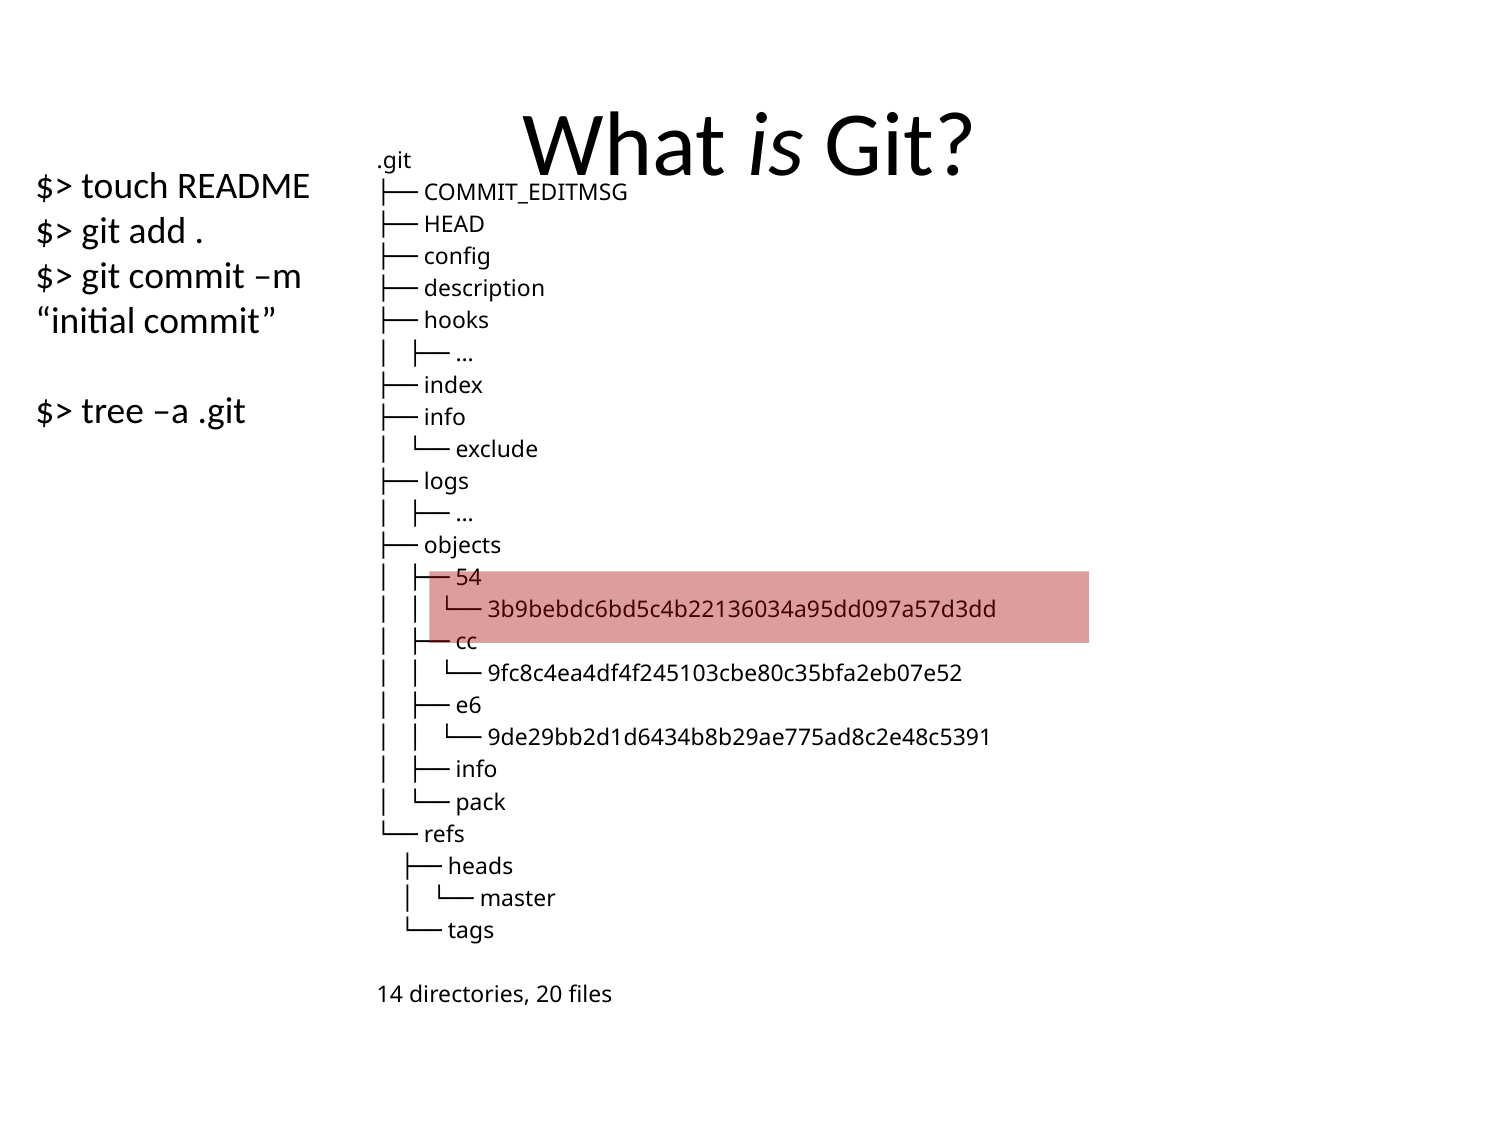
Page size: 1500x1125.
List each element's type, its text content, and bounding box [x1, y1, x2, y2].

list .git ├── COMMIT_EDITMSG ├── HEAD ├── config ├── description ├── hooks │ ├── … ├── index ├── info │ └── exclude ├── logs │ ├── … ├── objects │ ├── 54 │ │ └── 3b9bebdc6bd5c4b22136034a95dd097a57d3dd │ ├── cc │ │ └── 9fc8c4ea4df4f245103cbe80c35bfa2eb07e52 │ ├── e6 │ │ └── 9de29bb2d1d6434b8b29ae775ad8c2e48c5391 │ ├── info │ └── pack └── refs ├── heads │ └── master └── tags 14 directories, 20 files [361, 138, 1191, 977]
title What is Git? [75, 45, 1425, 233]
text_box [429, 571, 1090, 643]
text_box $> touch README $> git add . $> git commit –m “initial commit” $> tree –a .git [20, 154, 335, 439]
